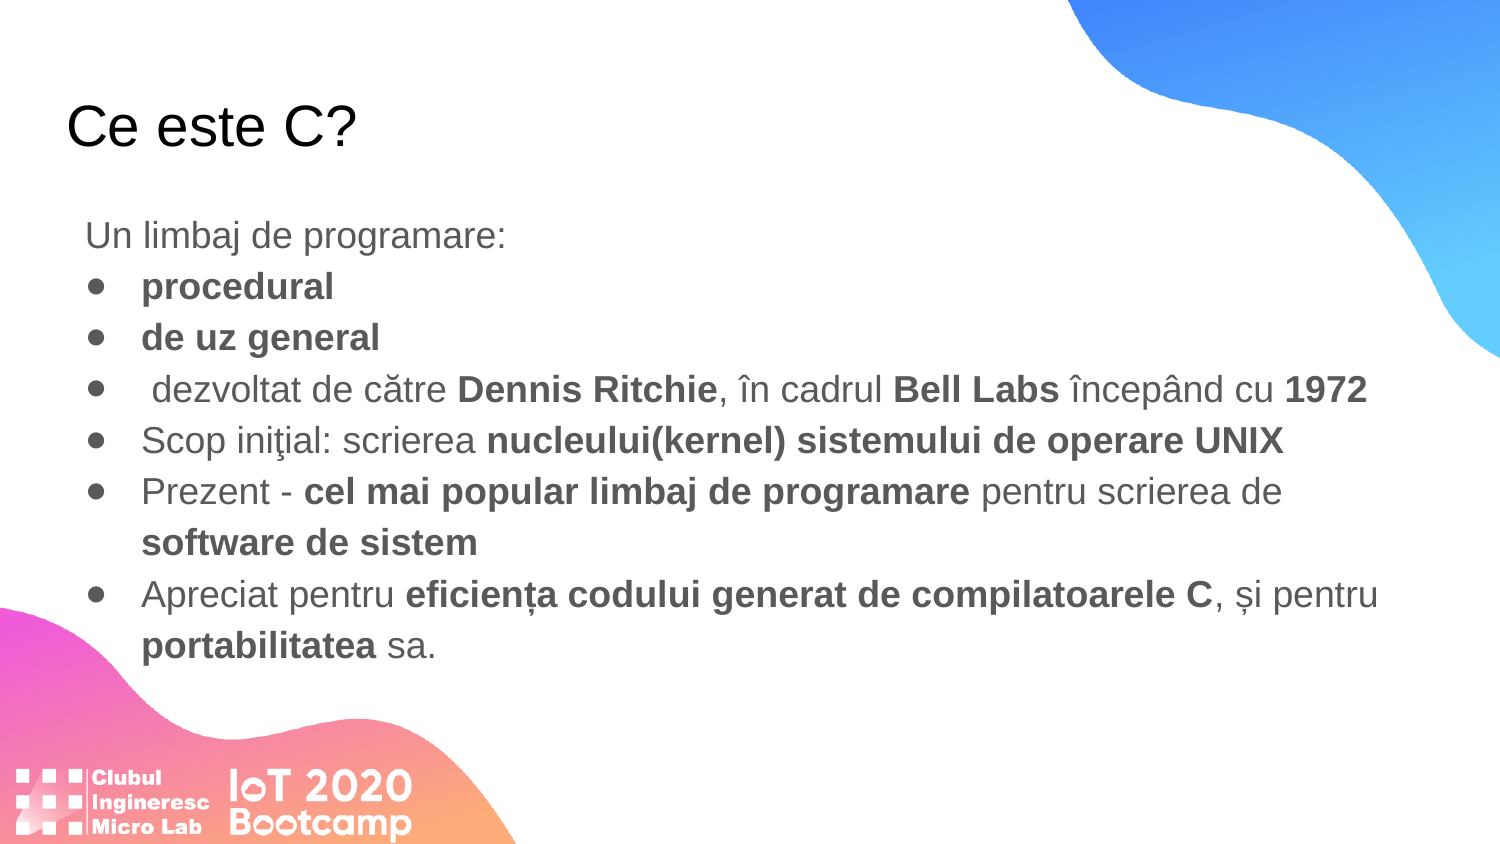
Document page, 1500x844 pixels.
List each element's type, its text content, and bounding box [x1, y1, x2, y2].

picture [0, 0, 1500, 844]
title Ce este C? [51, 72, 1449, 167]
list Un limbaj de programare: procedural de uz general dezvoltat de către Dennis Ritchie, în cadrul Bell Labs începând cu 1972 Scop iniţial: scrierea nucleului(kernel) sistemului de operare UNIX Prezent - cel mai popular limbaj de programare pentru scrierea de software de sistem Apreciat pentru eficiența codului generat de compilatoarele C, și pentru portabilitatea sa. [51, 189, 1449, 750]
